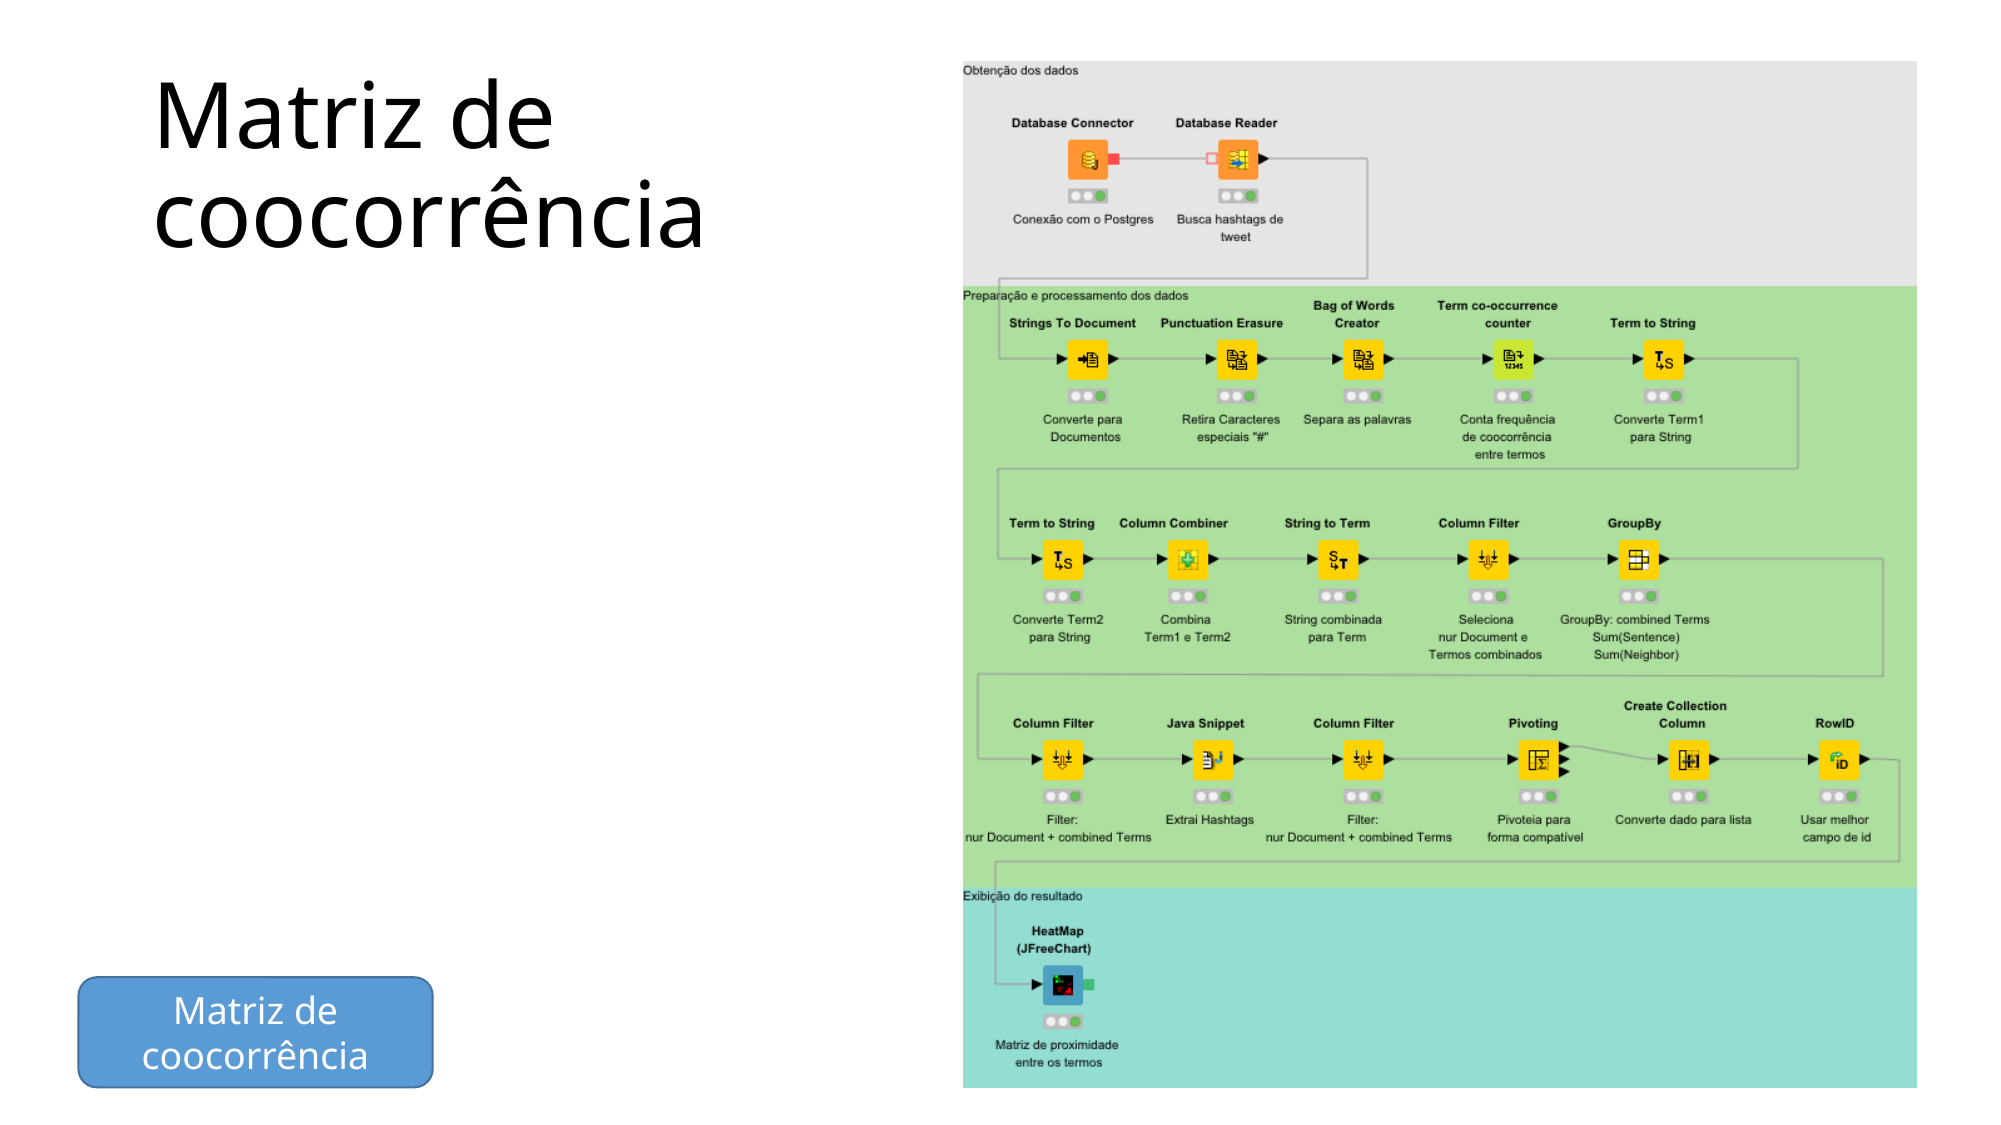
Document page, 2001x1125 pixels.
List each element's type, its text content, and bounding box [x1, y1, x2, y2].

text_box Matriz de coocorrência [77, 976, 434, 1089]
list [963, 61, 1917, 1088]
title Matriz de coocorrência [137, 59, 906, 278]
